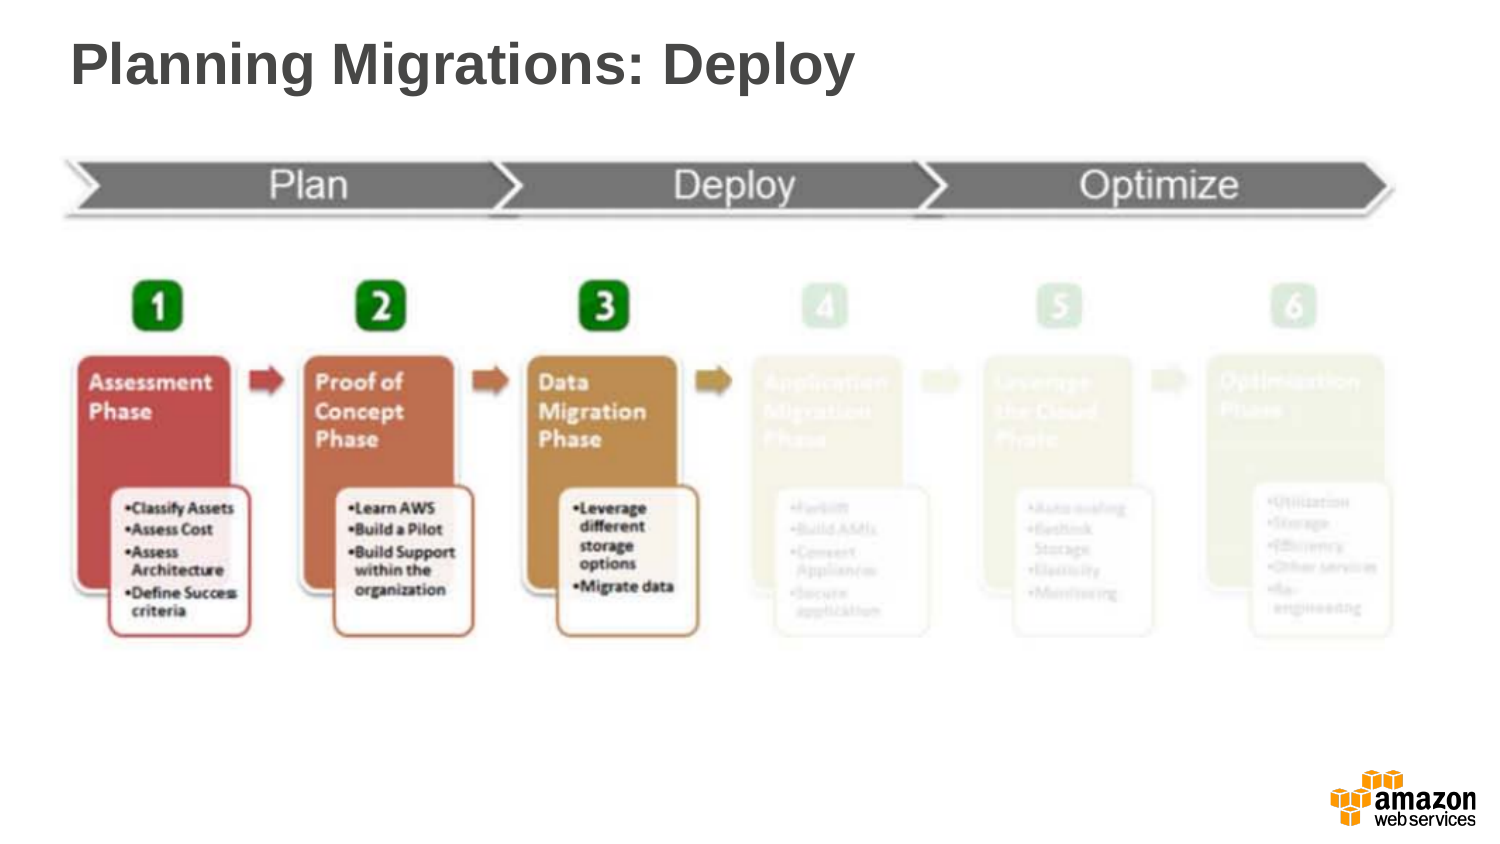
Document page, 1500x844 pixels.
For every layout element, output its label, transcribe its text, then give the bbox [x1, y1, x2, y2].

title Planning Migrations: Deploy [55, 18, 1402, 119]
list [59, 155, 1406, 707]
